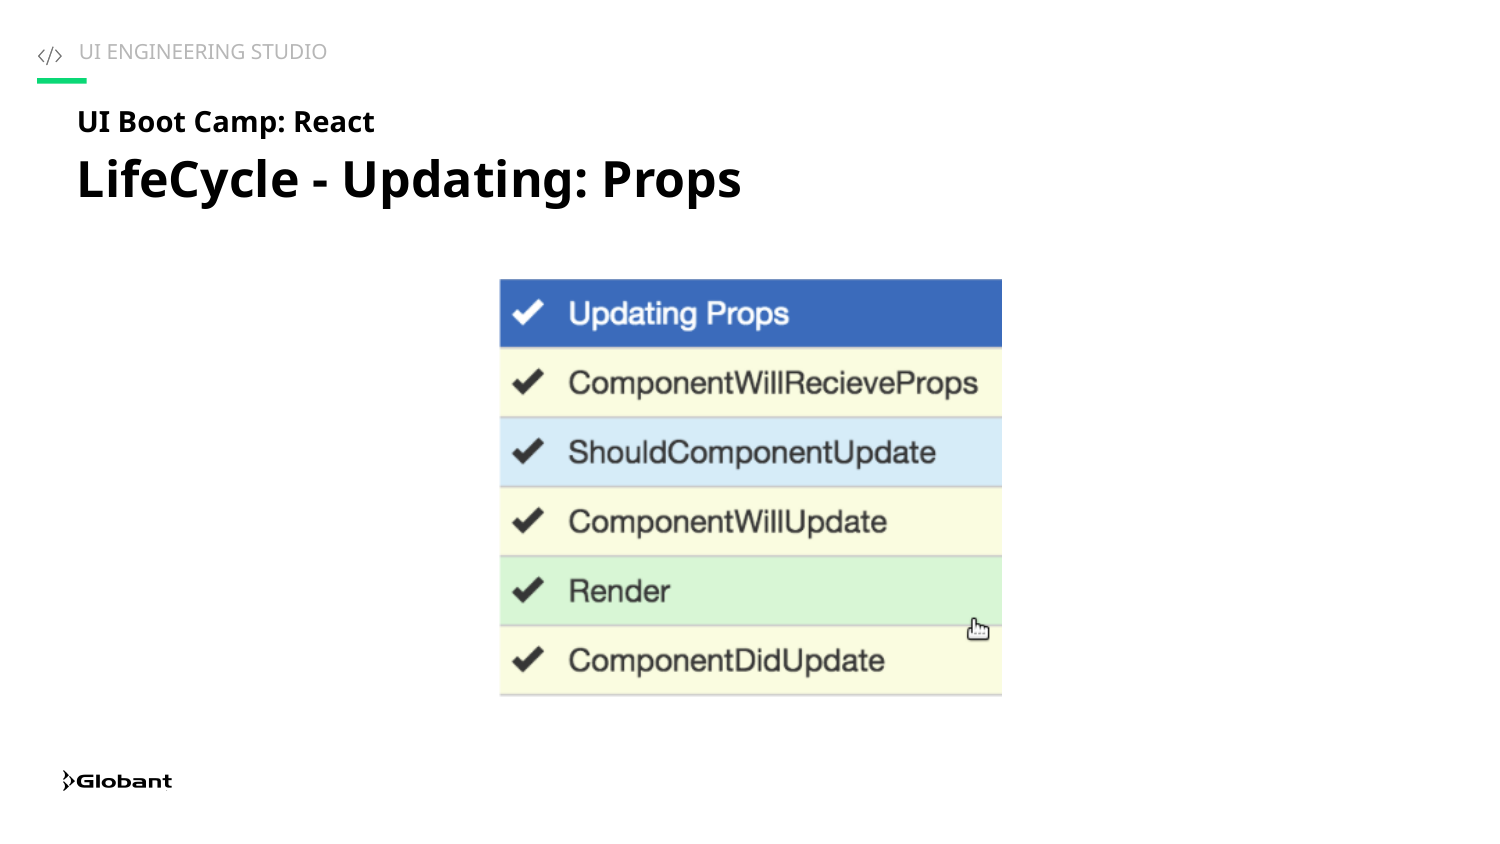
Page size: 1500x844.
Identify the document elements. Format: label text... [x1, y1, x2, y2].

picture [36, 45, 63, 66]
text_box [37, 78, 87, 84]
picture [62, 770, 172, 791]
text_box UI ENGINEERING STUDIO [64, 29, 632, 69]
text_box [86, 258, 1404, 560]
picture [498, 279, 1002, 697]
text_box UI Boot Camp: React LifeCycle - Updating: Props [61, 83, 912, 227]
